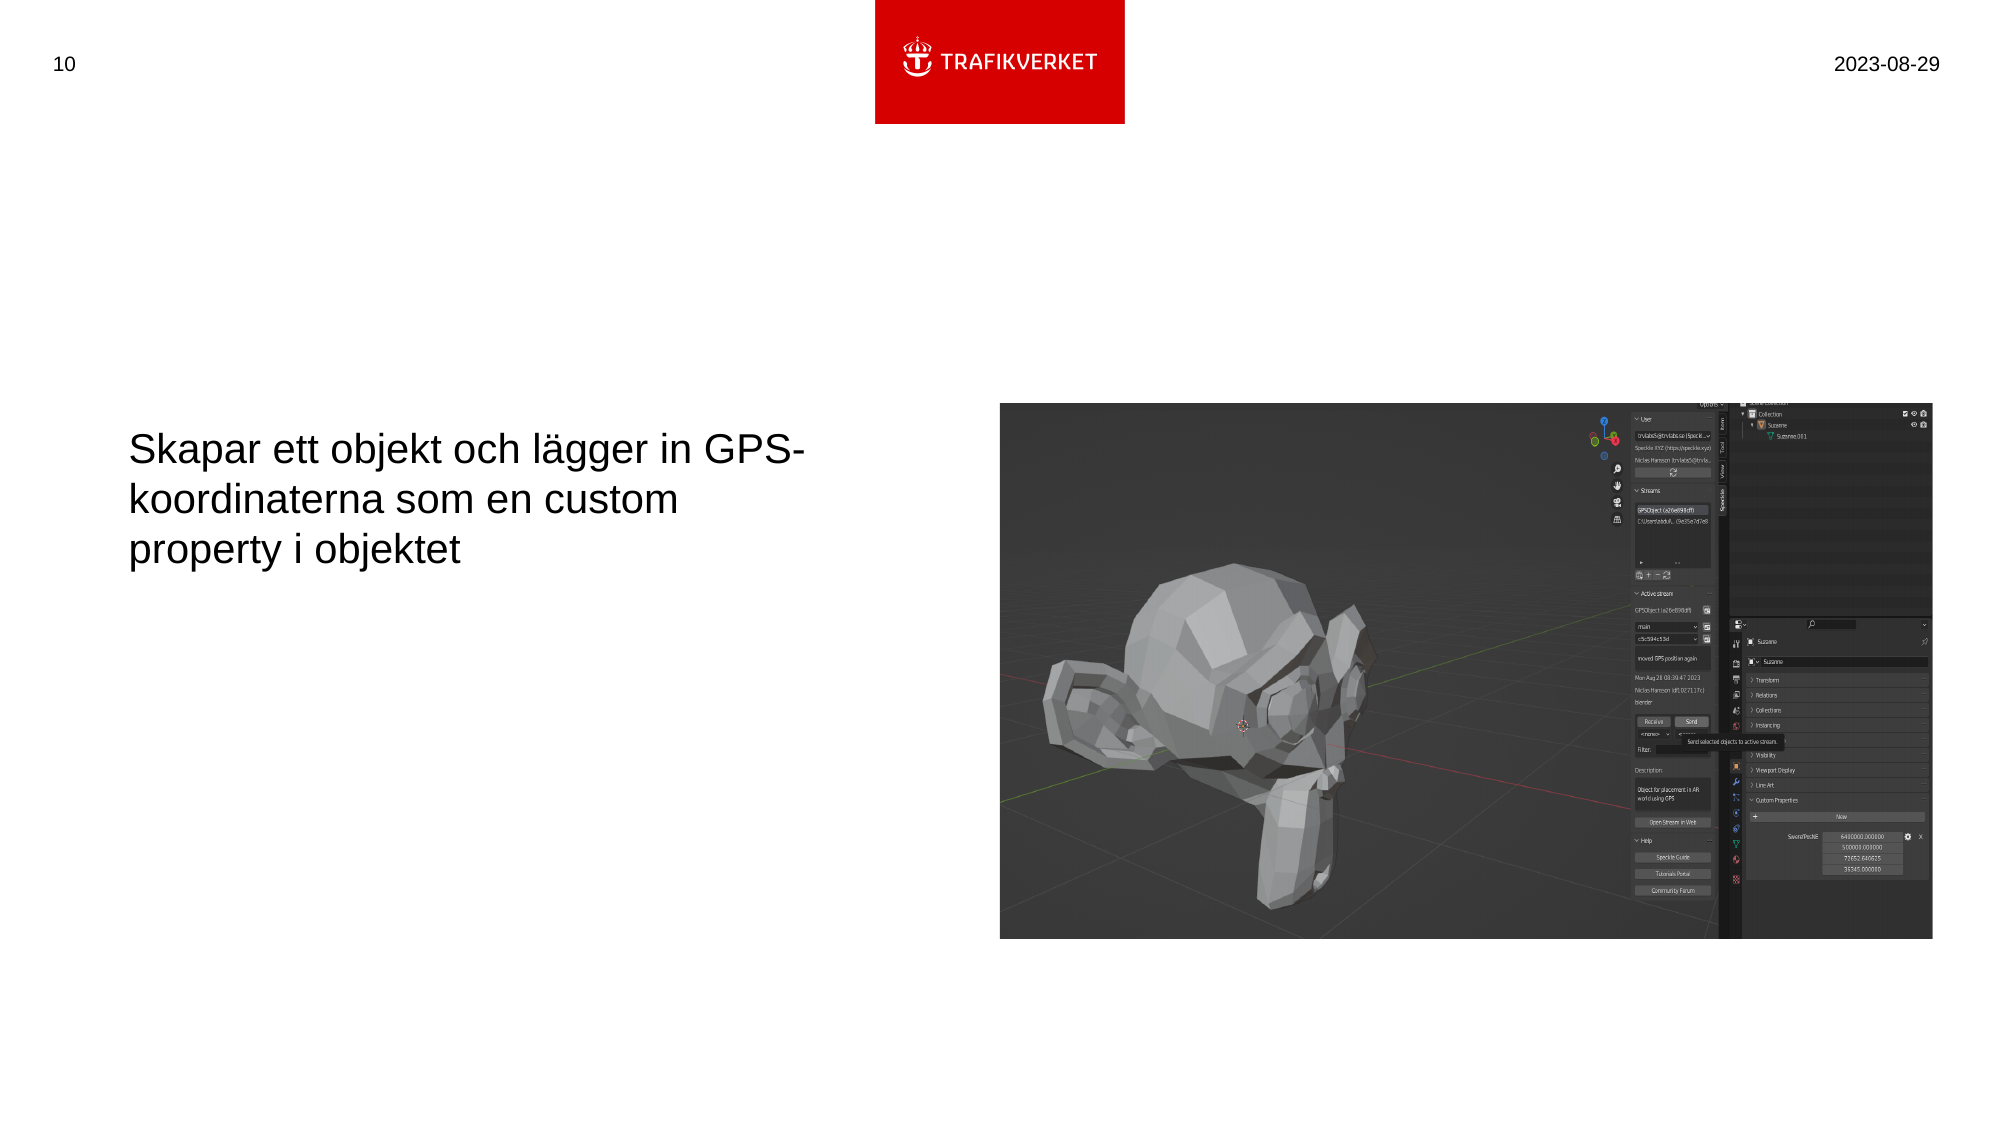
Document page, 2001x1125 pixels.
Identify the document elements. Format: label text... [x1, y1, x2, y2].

picture [999, 403, 1933, 939]
slide_number 10 [0, 33, 129, 93]
list Skapar ett objekt och lägger in GPS- koordinaterna som en custom property i objektet [113, 414, 999, 917]
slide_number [1665, 33, 1956, 93]
picture [875, 0, 1125, 124]
